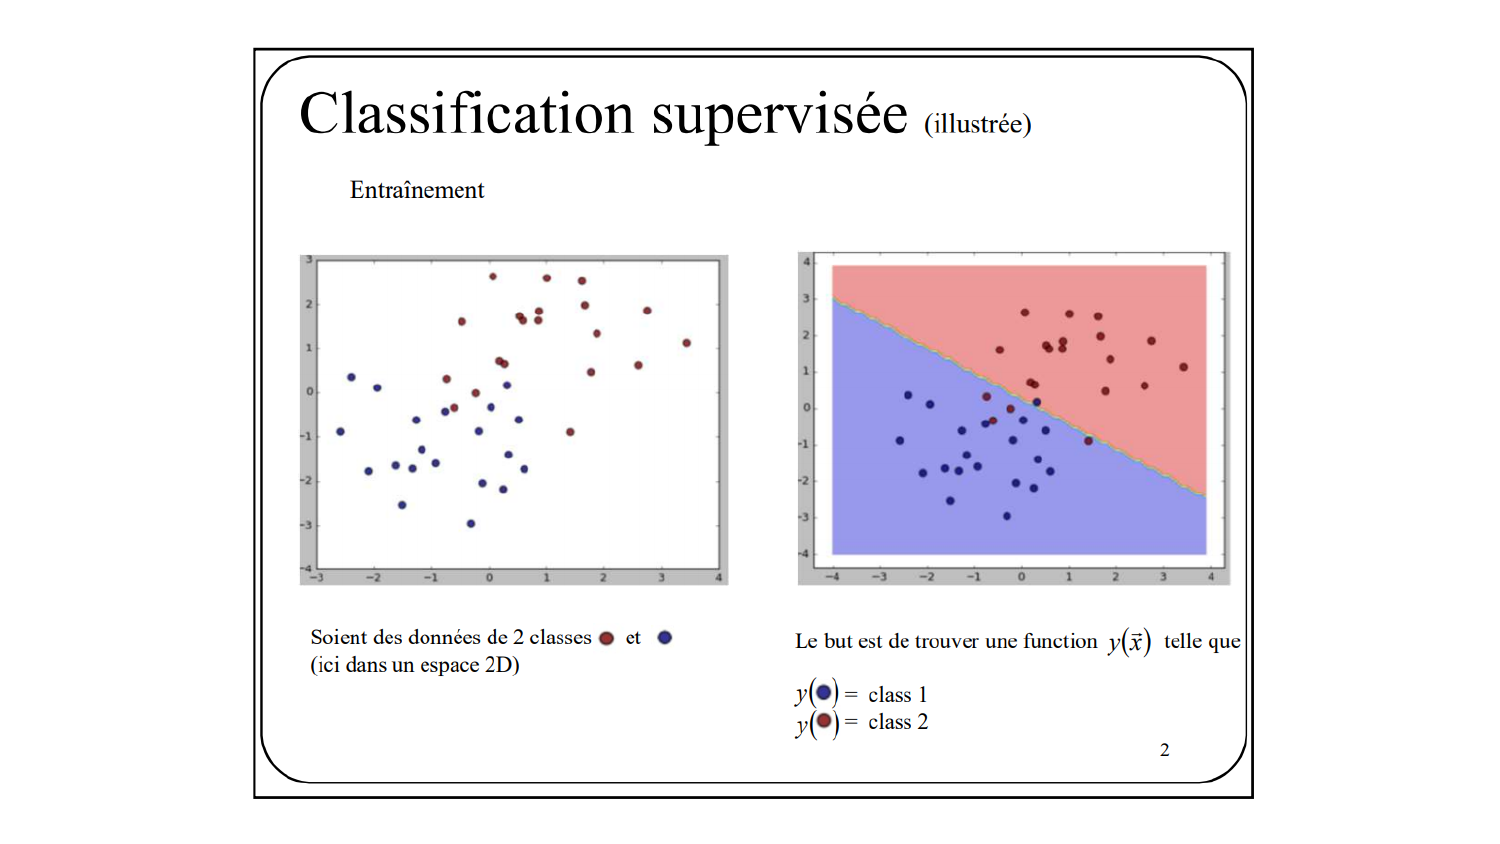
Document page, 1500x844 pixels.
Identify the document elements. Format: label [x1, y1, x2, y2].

picture [218, 24, 1282, 819]
